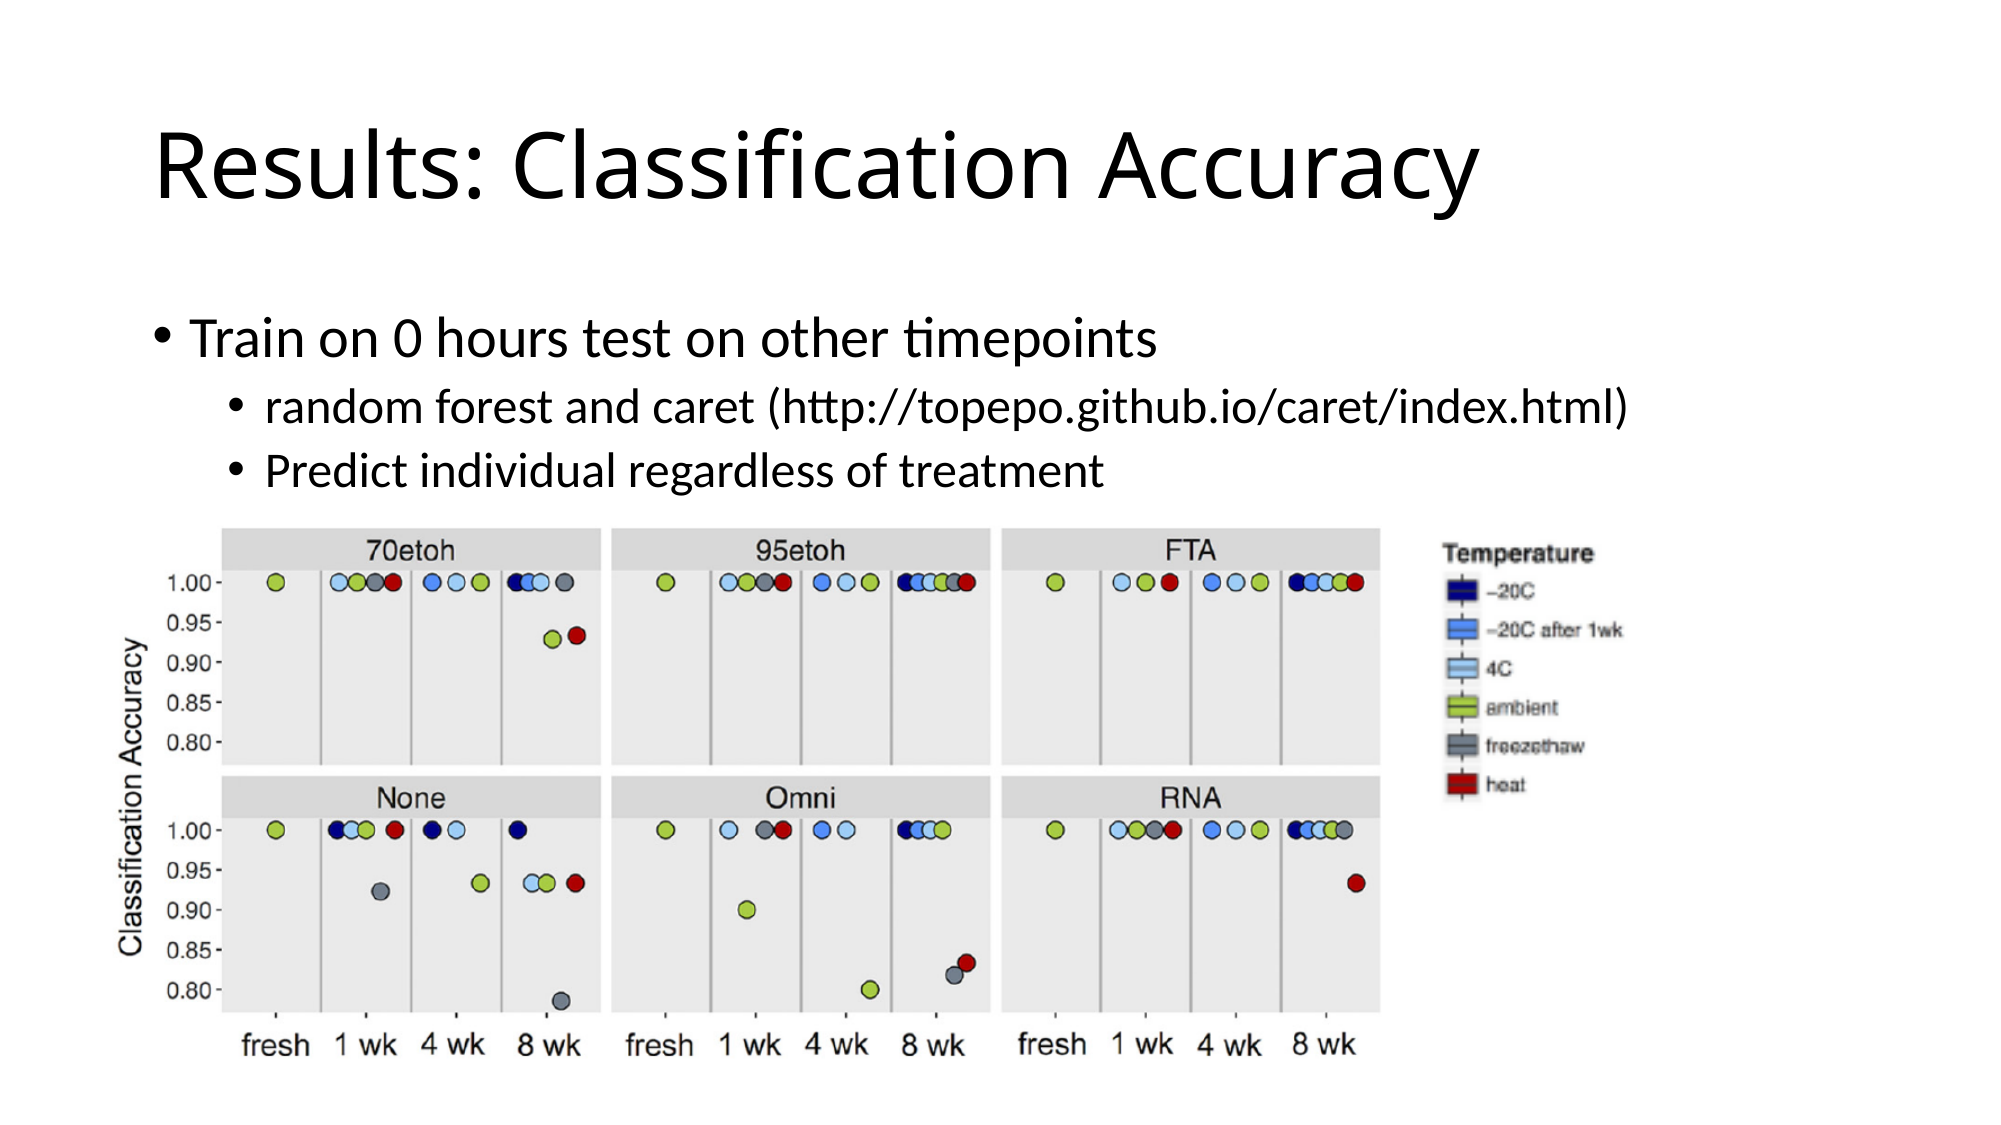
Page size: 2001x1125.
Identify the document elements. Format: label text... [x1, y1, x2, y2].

title Results: Classification Accuracy [137, 59, 1863, 278]
list Train on 0 hours test on other timepoints random forest and caret (http://topepo.github.io/caret/index.html) Predict individual regardless of treatment [137, 299, 1863, 1014]
picture [1438, 525, 1677, 814]
picture [96, 519, 1400, 1063]
